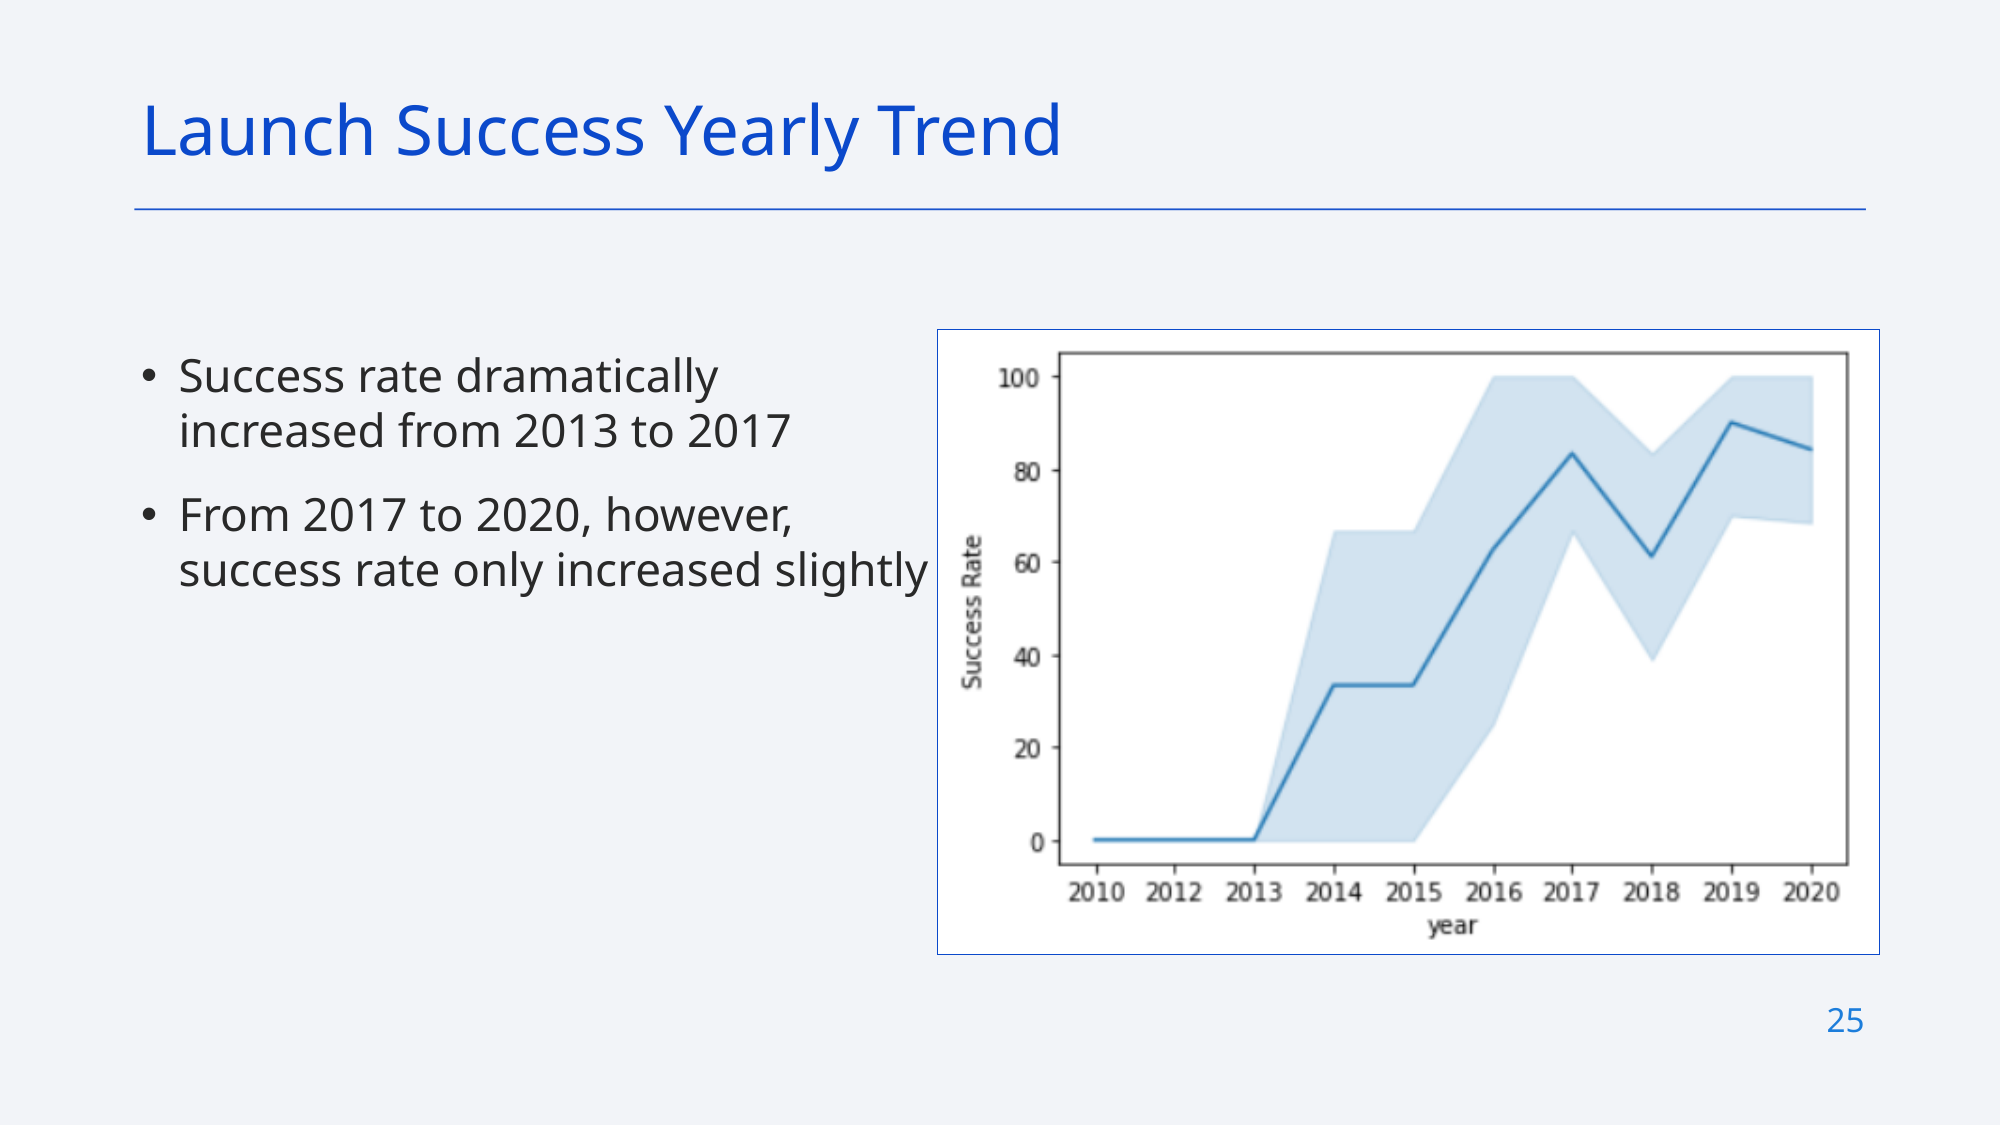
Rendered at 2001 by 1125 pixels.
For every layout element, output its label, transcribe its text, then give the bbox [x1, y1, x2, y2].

list Success rate dramatically increased from 2013 to 2017 From 2017 to 2020, however, success rate only increased slightly [126, 339, 948, 965]
picture [0, 0, 2001, 1125]
slide_number 25 [1429, 988, 1880, 1055]
text_box Launch Success Yearly Trend [126, 88, 1852, 179]
